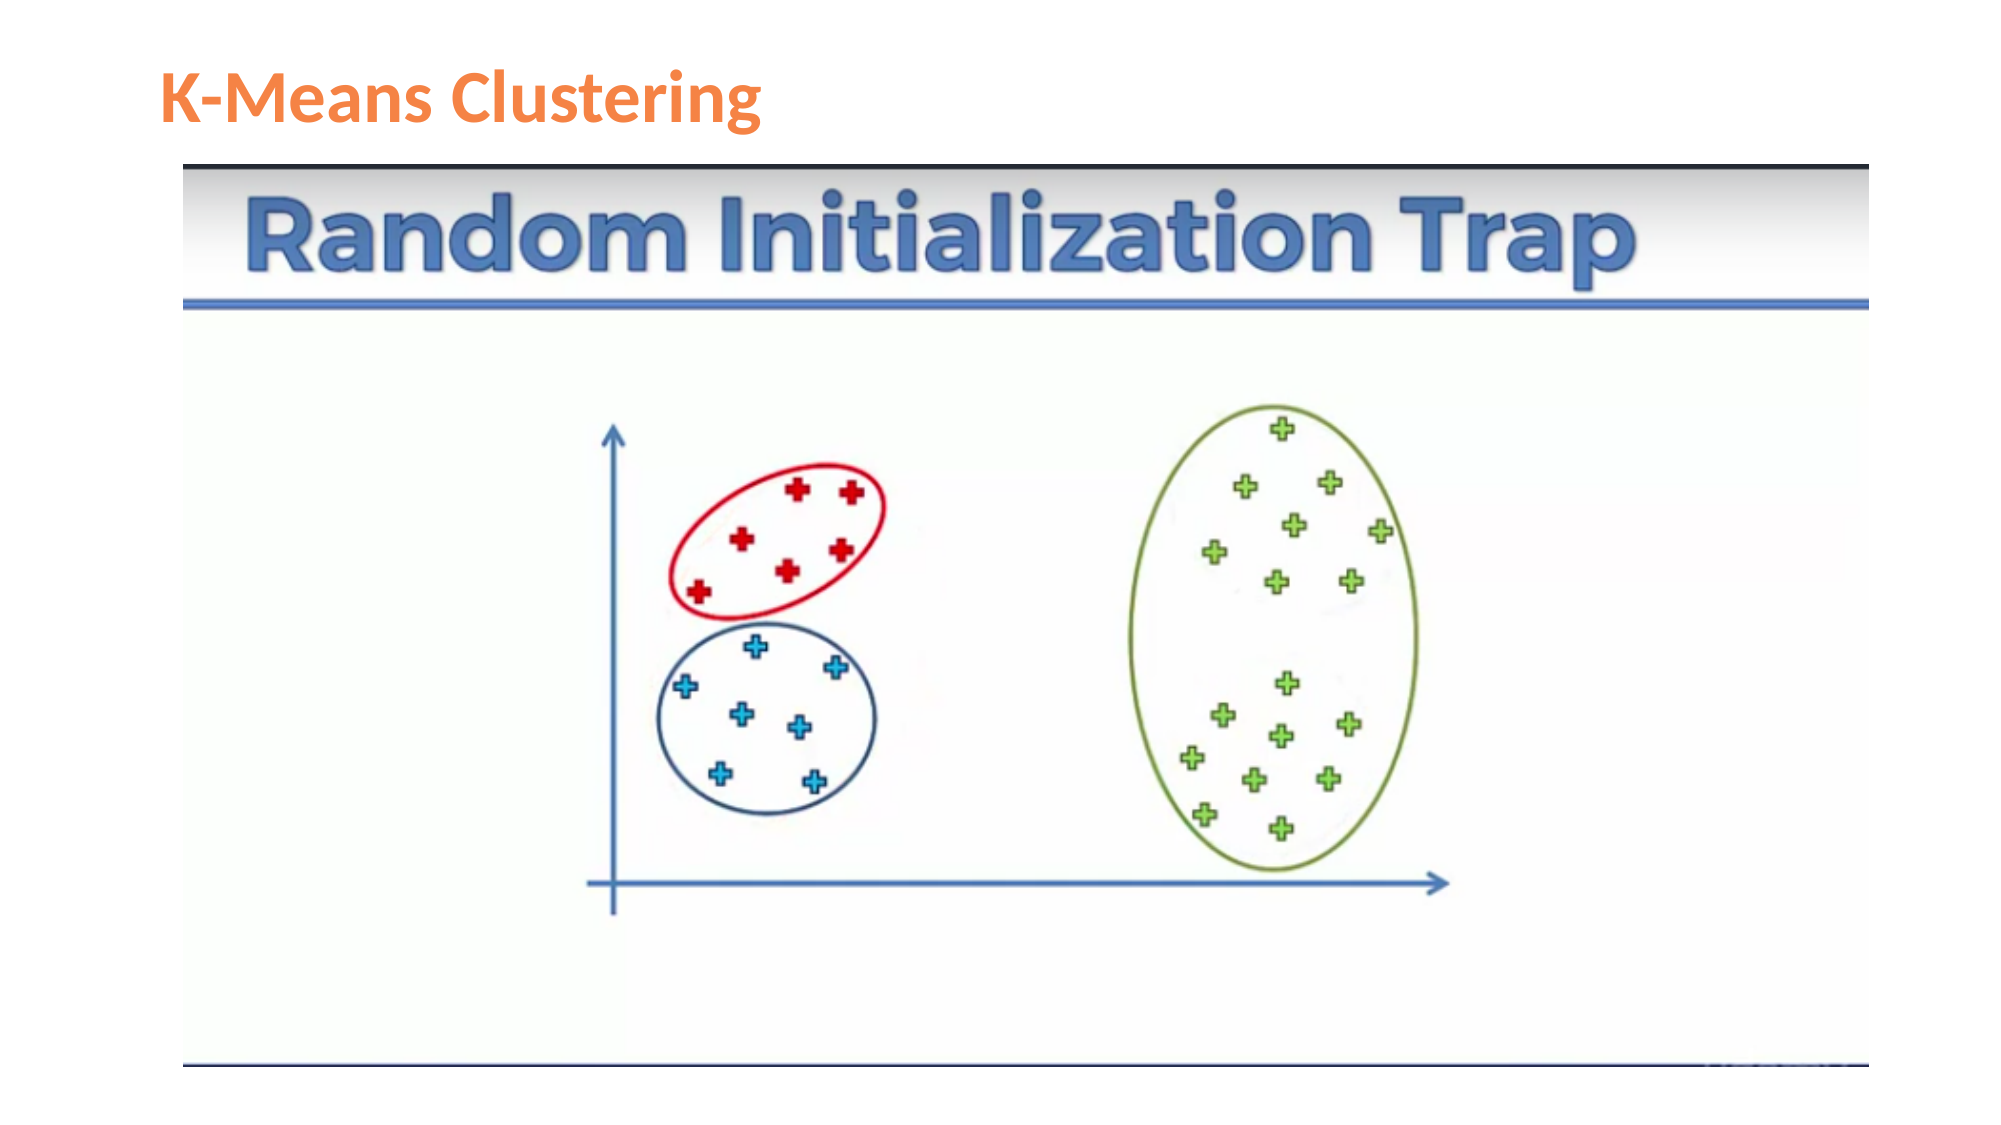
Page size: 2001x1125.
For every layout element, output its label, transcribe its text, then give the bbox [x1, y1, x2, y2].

text_box K-Means Clustering [146, 40, 1520, 146]
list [183, 163, 1870, 1068]
